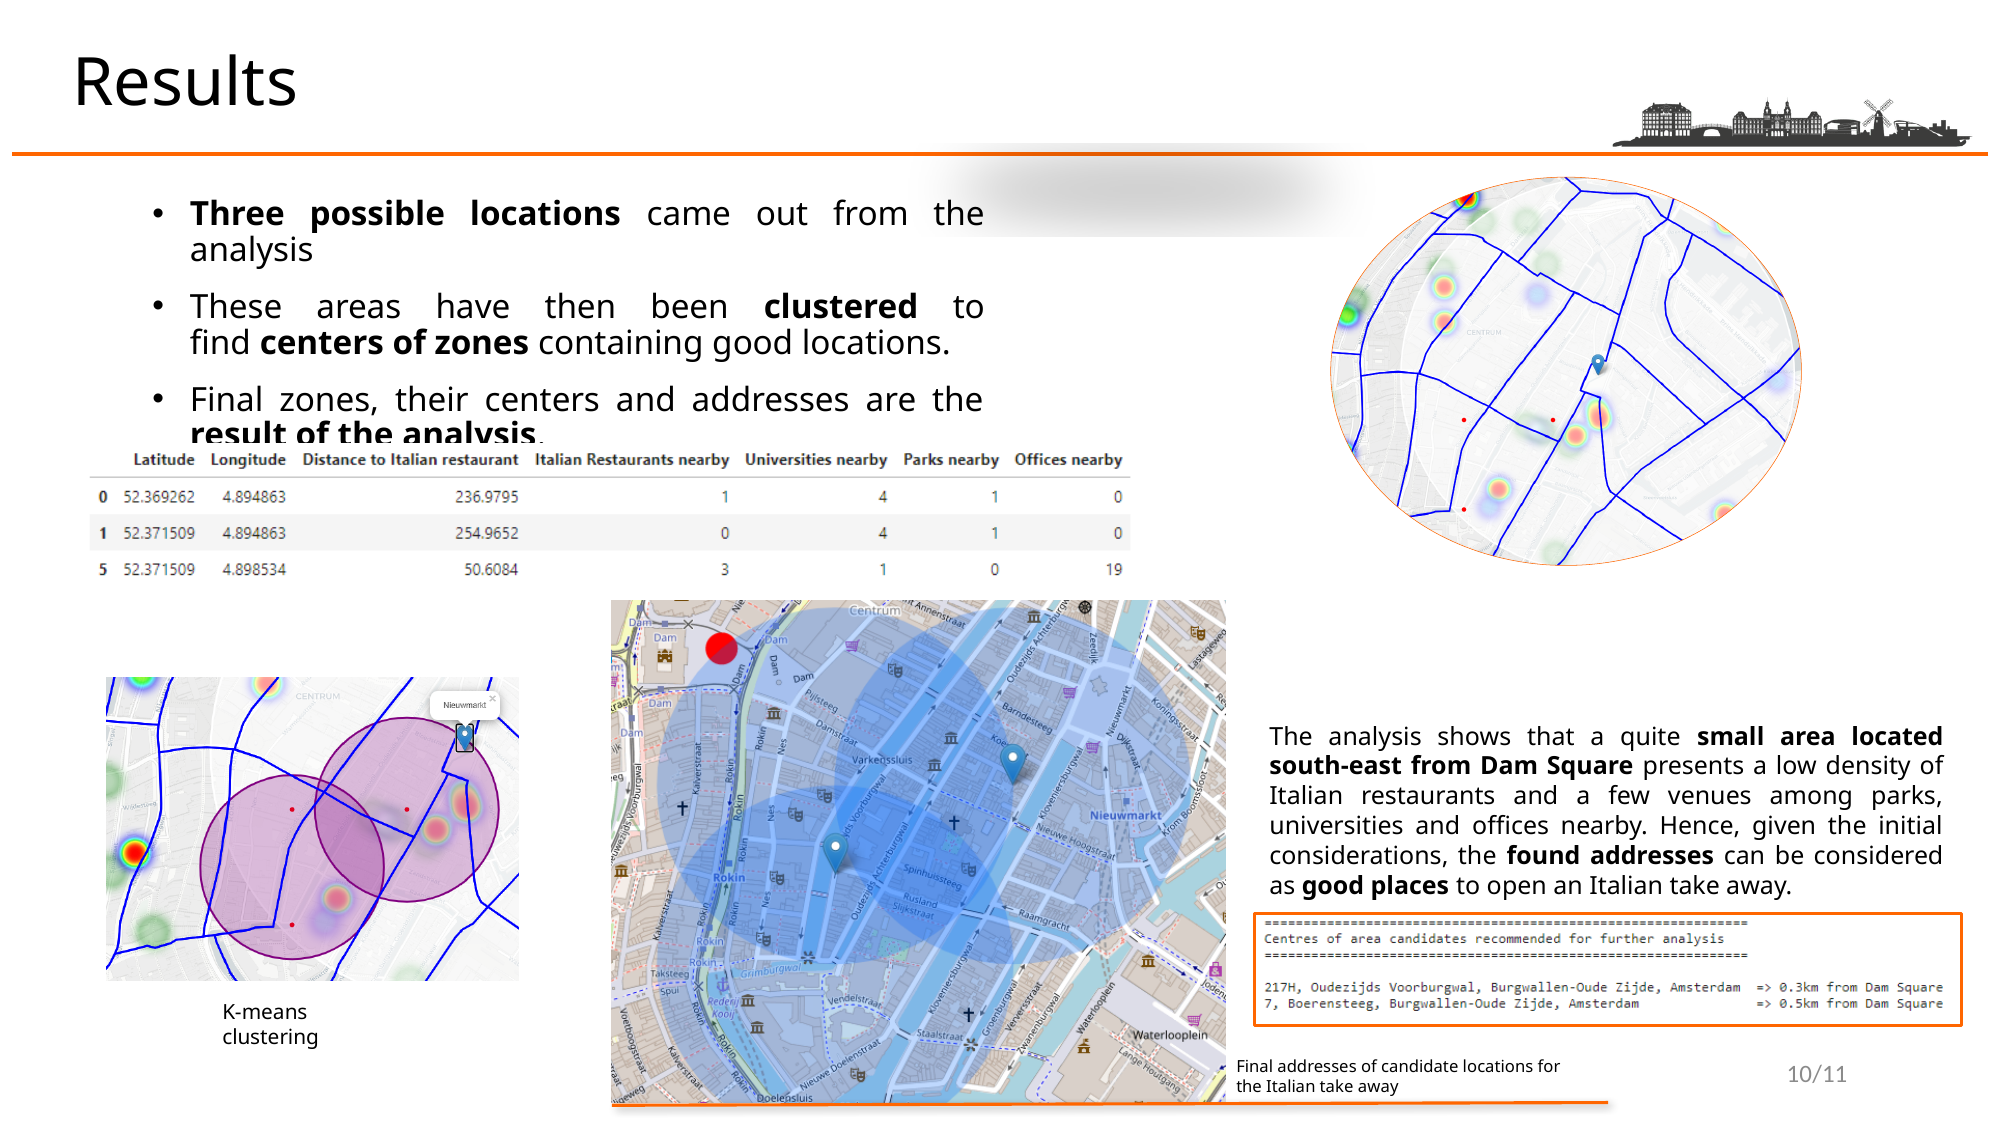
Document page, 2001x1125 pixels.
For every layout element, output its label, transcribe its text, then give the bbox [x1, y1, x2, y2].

picture [106, 677, 519, 981]
text_box K-means clustering [207, 991, 418, 1056]
picture [81, 443, 1142, 596]
text_box The analysis shows that a quite small area located south-east from Dam Square presents a low density of Italian restaurants and a few venues among parks, universities and offices nearby. Hence, given the initial considerations, the found addresses can be considered as good places to open an Italian take away. [1608, 712, 1959, 908]
picture [1330, 177, 1802, 566]
picture [1256, 915, 1961, 1025]
title Results [57, 22, 1597, 146]
list Three possible locations came out from the analysis These areas have then been clustered to find centers of zones containing good locations. Final zones, their centers and addresses are the result of the analysis. [137, 189, 1000, 438]
slide_number 10/11 [1608, 1042, 1863, 1103]
picture [1596, 88, 1989, 155]
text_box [611, 600, 1608, 1106]
